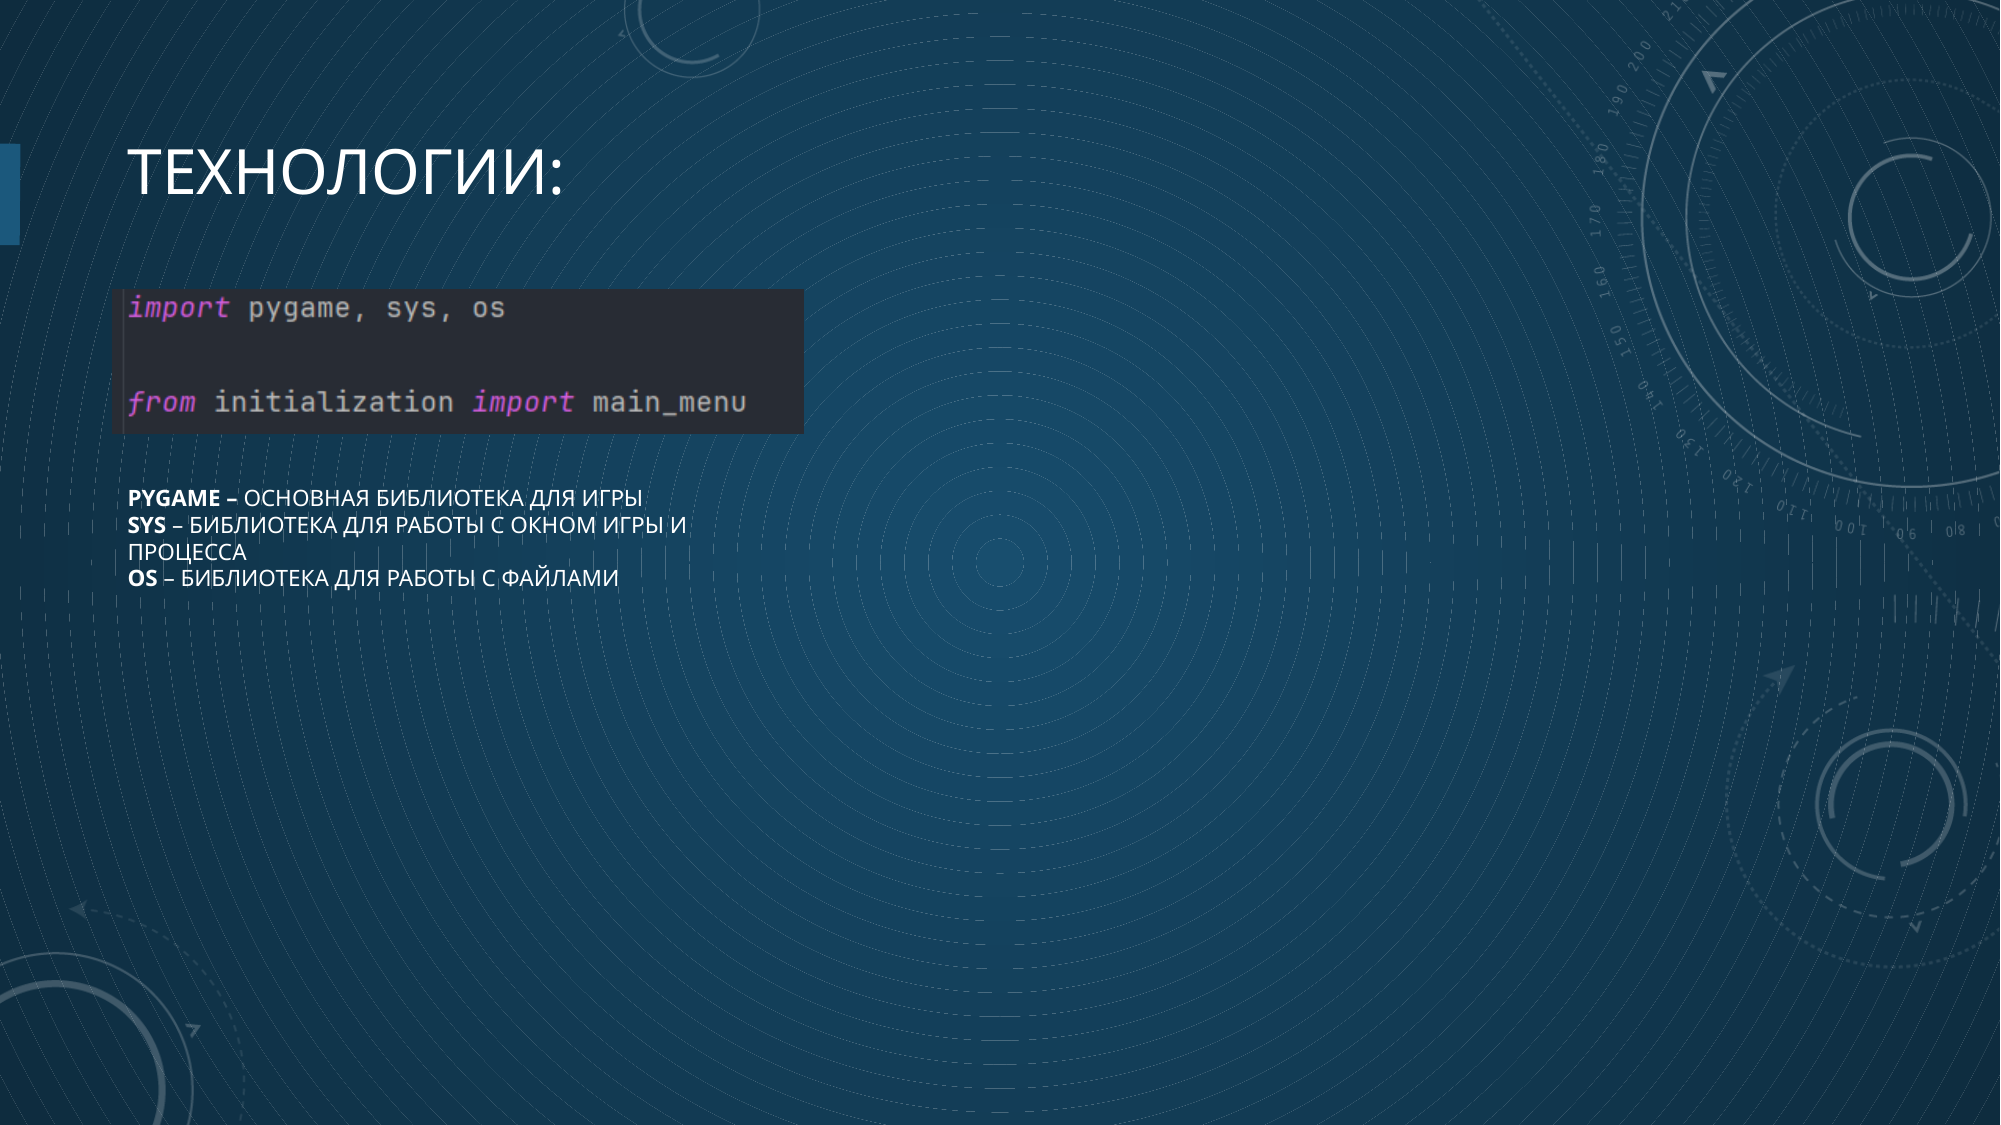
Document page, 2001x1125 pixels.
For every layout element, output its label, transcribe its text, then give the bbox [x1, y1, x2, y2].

title Технологии: [112, 108, 804, 231]
picture [0, 0, 2000, 1125]
text_box pygame – основная библиотека для игры sys – библиотека для работы с окном игры и процесса os – библиотека для работы с файлами [112, 475, 804, 599]
